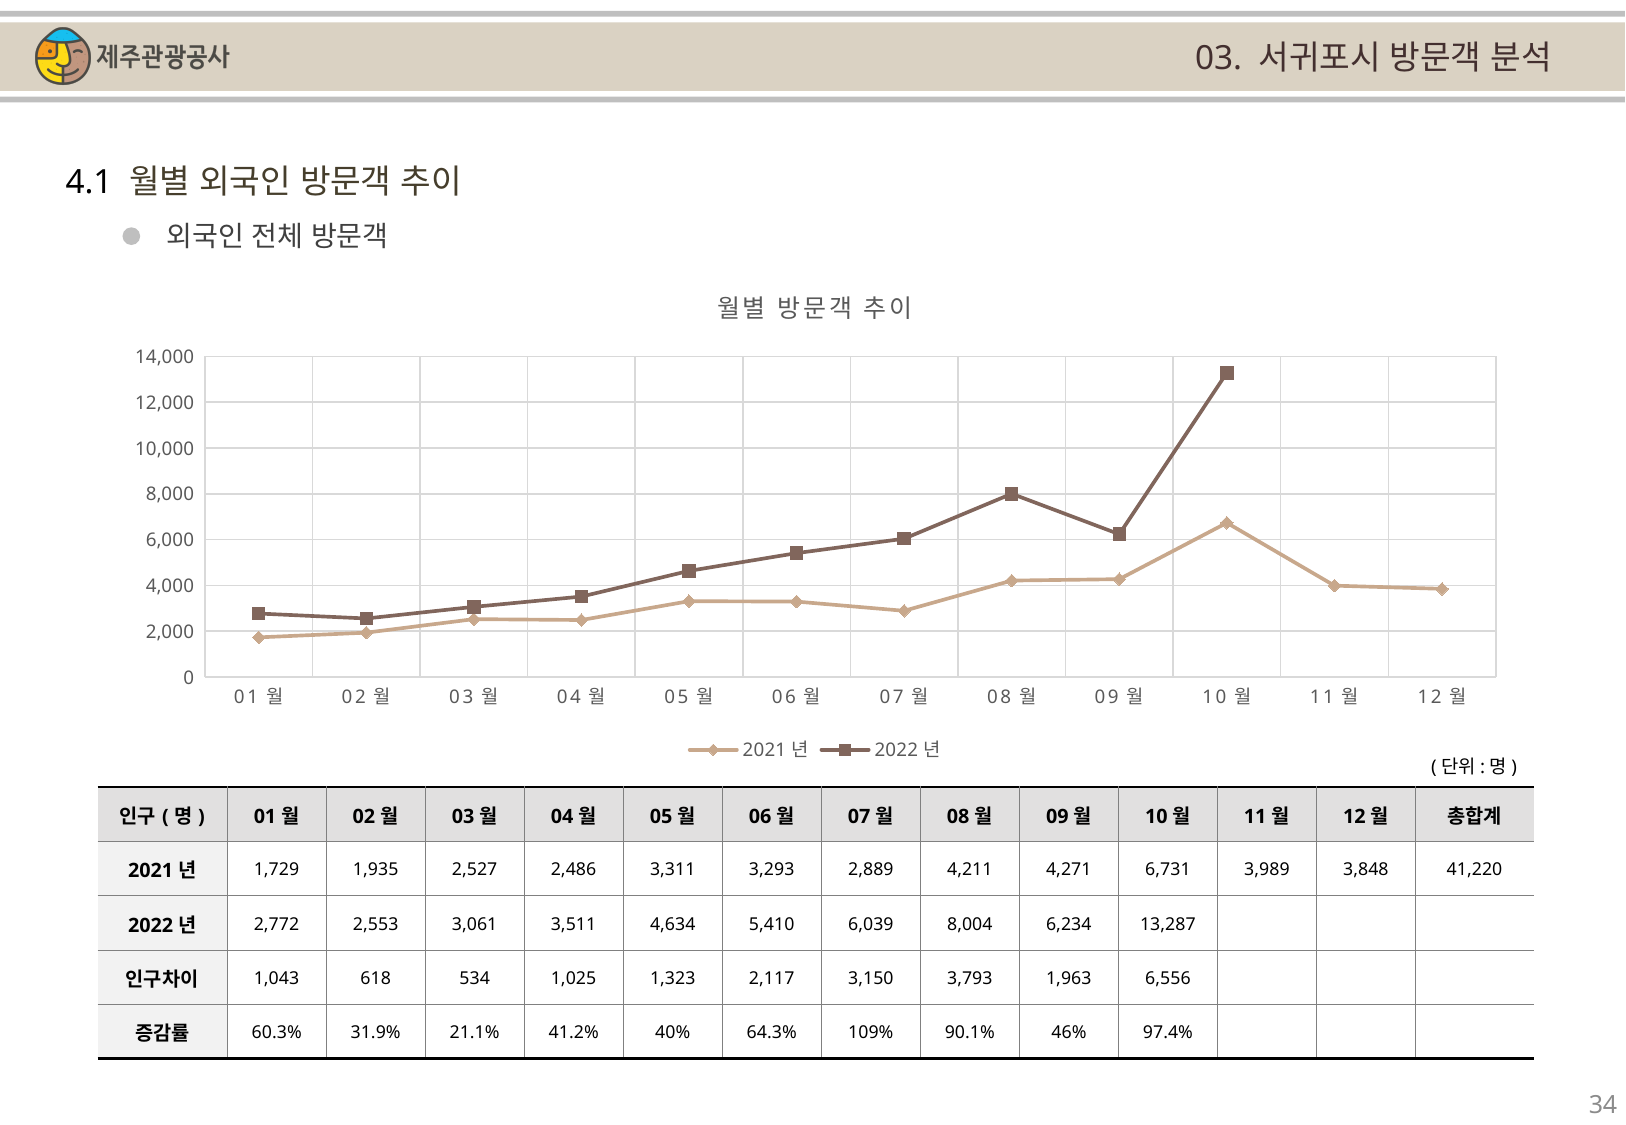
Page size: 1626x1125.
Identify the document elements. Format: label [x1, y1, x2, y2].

table_cell [1416, 842, 1534, 895]
table_cell [624, 842, 722, 895]
table_cell [723, 842, 821, 895]
table_cell [723, 951, 821, 1004]
table_cell [1119, 896, 1217, 950]
chart [106, 262, 1525, 769]
table_cell [1020, 1005, 1118, 1057]
table_cell [1416, 1005, 1534, 1057]
table_header [921, 788, 1019, 841]
table_cell [426, 842, 524, 895]
table_header [624, 788, 722, 841]
table_cell [228, 842, 326, 895]
table_cell [98, 951, 227, 1004]
table_header [1218, 788, 1316, 841]
table_header [1416, 788, 1534, 841]
picture [31, 26, 232, 87]
table_cell [723, 1005, 821, 1057]
table_header [1119, 788, 1217, 841]
table_header [723, 788, 821, 841]
table_cell [624, 1005, 722, 1057]
table_cell [327, 842, 425, 895]
text_box [1042, 28, 1595, 84]
table_cell [228, 1005, 326, 1057]
table_header [525, 788, 623, 841]
table_cell [1218, 896, 1316, 950]
table_cell [525, 896, 623, 950]
table_cell [921, 842, 1019, 895]
table_cell [1416, 951, 1534, 1004]
table_cell [426, 896, 524, 950]
table_header [327, 788, 425, 841]
table_cell [921, 1005, 1019, 1057]
table_cell [1416, 896, 1534, 950]
table_header [228, 788, 326, 841]
table_header [822, 788, 920, 841]
table_cell [525, 951, 623, 1004]
table_cell [1020, 896, 1118, 950]
text_box [50, 152, 1144, 208]
table_cell [98, 896, 227, 950]
table_cell [1218, 1005, 1316, 1057]
table_cell [327, 1005, 425, 1057]
table_cell [98, 1005, 227, 1057]
table_cell [426, 1005, 524, 1057]
table_cell [1119, 951, 1217, 1004]
table_cell [327, 896, 425, 950]
table_header [98, 788, 227, 841]
table_cell [1218, 951, 1316, 1004]
table_cell [525, 842, 623, 895]
table_cell [1119, 842, 1217, 895]
table_cell [228, 951, 326, 1004]
table_cell [921, 951, 1019, 1004]
text_box [121, 226, 141, 246]
table_cell [822, 842, 920, 895]
table_header [426, 788, 524, 841]
table_cell [228, 896, 326, 950]
table_cell [723, 896, 821, 950]
table_cell [1020, 951, 1118, 1004]
table_cell [1317, 1005, 1415, 1057]
text_box [151, 210, 404, 260]
slide_number [1251, 1063, 1618, 1123]
table_cell [98, 842, 227, 895]
table_cell [327, 951, 425, 1004]
table_cell [1317, 842, 1415, 895]
table_cell [1317, 896, 1415, 950]
table_cell [624, 951, 722, 1004]
table_cell [624, 896, 722, 950]
table_cell [822, 1005, 920, 1057]
table_cell [822, 951, 920, 1004]
table_cell [822, 896, 920, 950]
table_header [1317, 788, 1415, 841]
table_cell [921, 896, 1019, 950]
text_box [1416, 747, 1532, 786]
table_cell [1119, 1005, 1217, 1057]
table_cell [426, 951, 524, 1004]
table_cell [1317, 951, 1415, 1004]
table_cell [1020, 842, 1118, 895]
table_cell [525, 1005, 623, 1057]
table_cell [1218, 842, 1316, 895]
table_header [1020, 788, 1118, 841]
